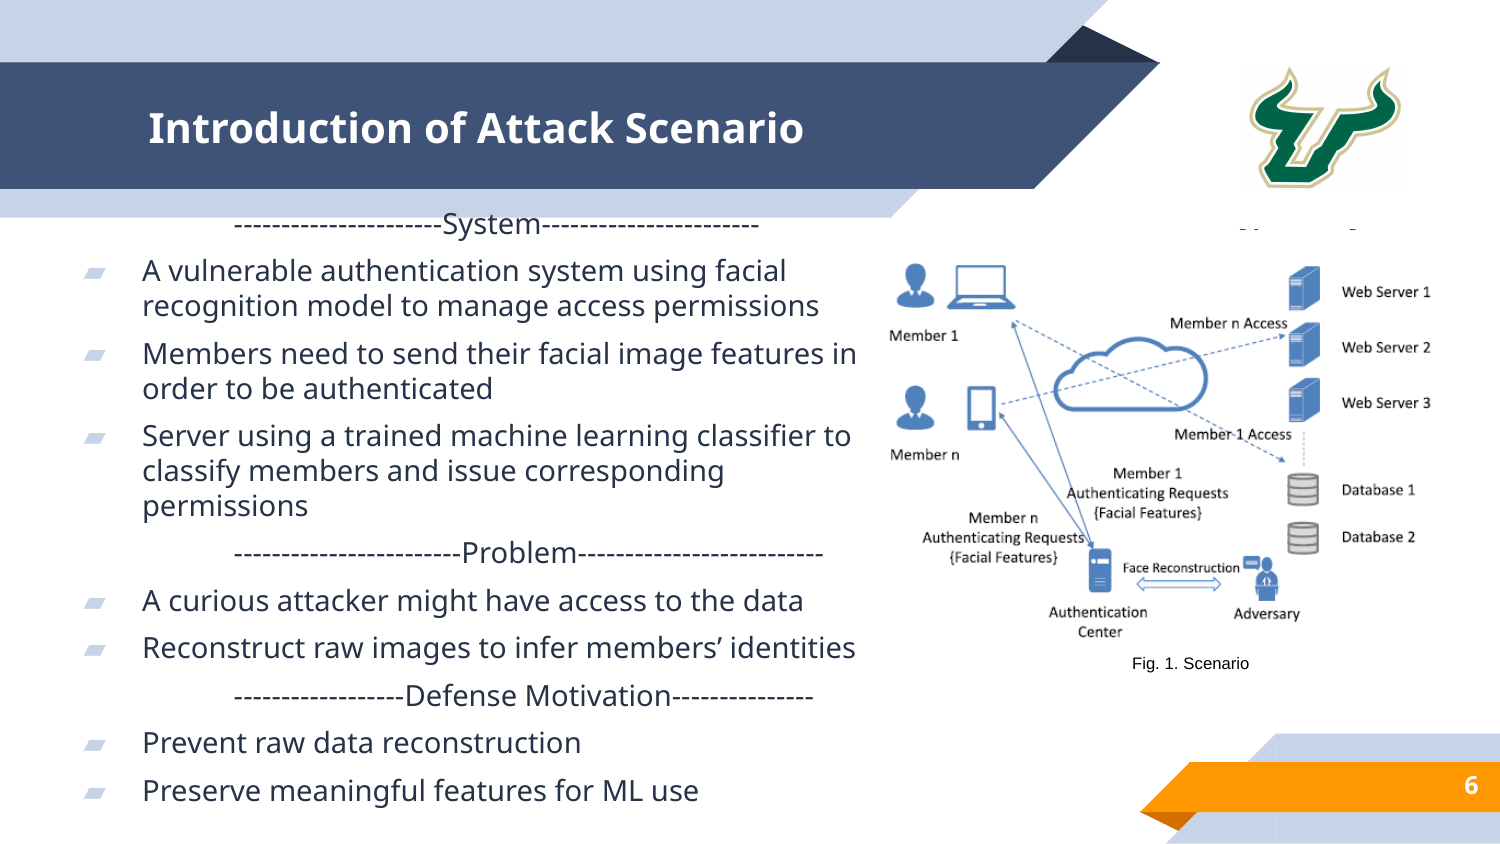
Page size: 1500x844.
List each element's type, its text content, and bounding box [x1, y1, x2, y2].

slide_number 6 [1249, 760, 1494, 813]
picture [1242, 64, 1405, 190]
title Introduction of Attack Scenario [133, 64, 997, 190]
text_box ----------------------System----------------------- A vulnerable authentication system using facial recognition model to manage access permissions Members need to send their facial image features in order to be authenticated Server using a trained machine learning classifier to classify members and issue corresponding permissions ------------------------Problem-------------------------- A curious attacker might have access to the data Reconstruct raw images to infer members’ identities ------------------Defense Motivation--------------- Prevent raw data reconstruction Preserve meaningful features for ML use [52, 190, 893, 747]
text_box Fig. 1. Scenario [1117, 655, 1265, 680]
picture [867, 229, 1460, 646]
